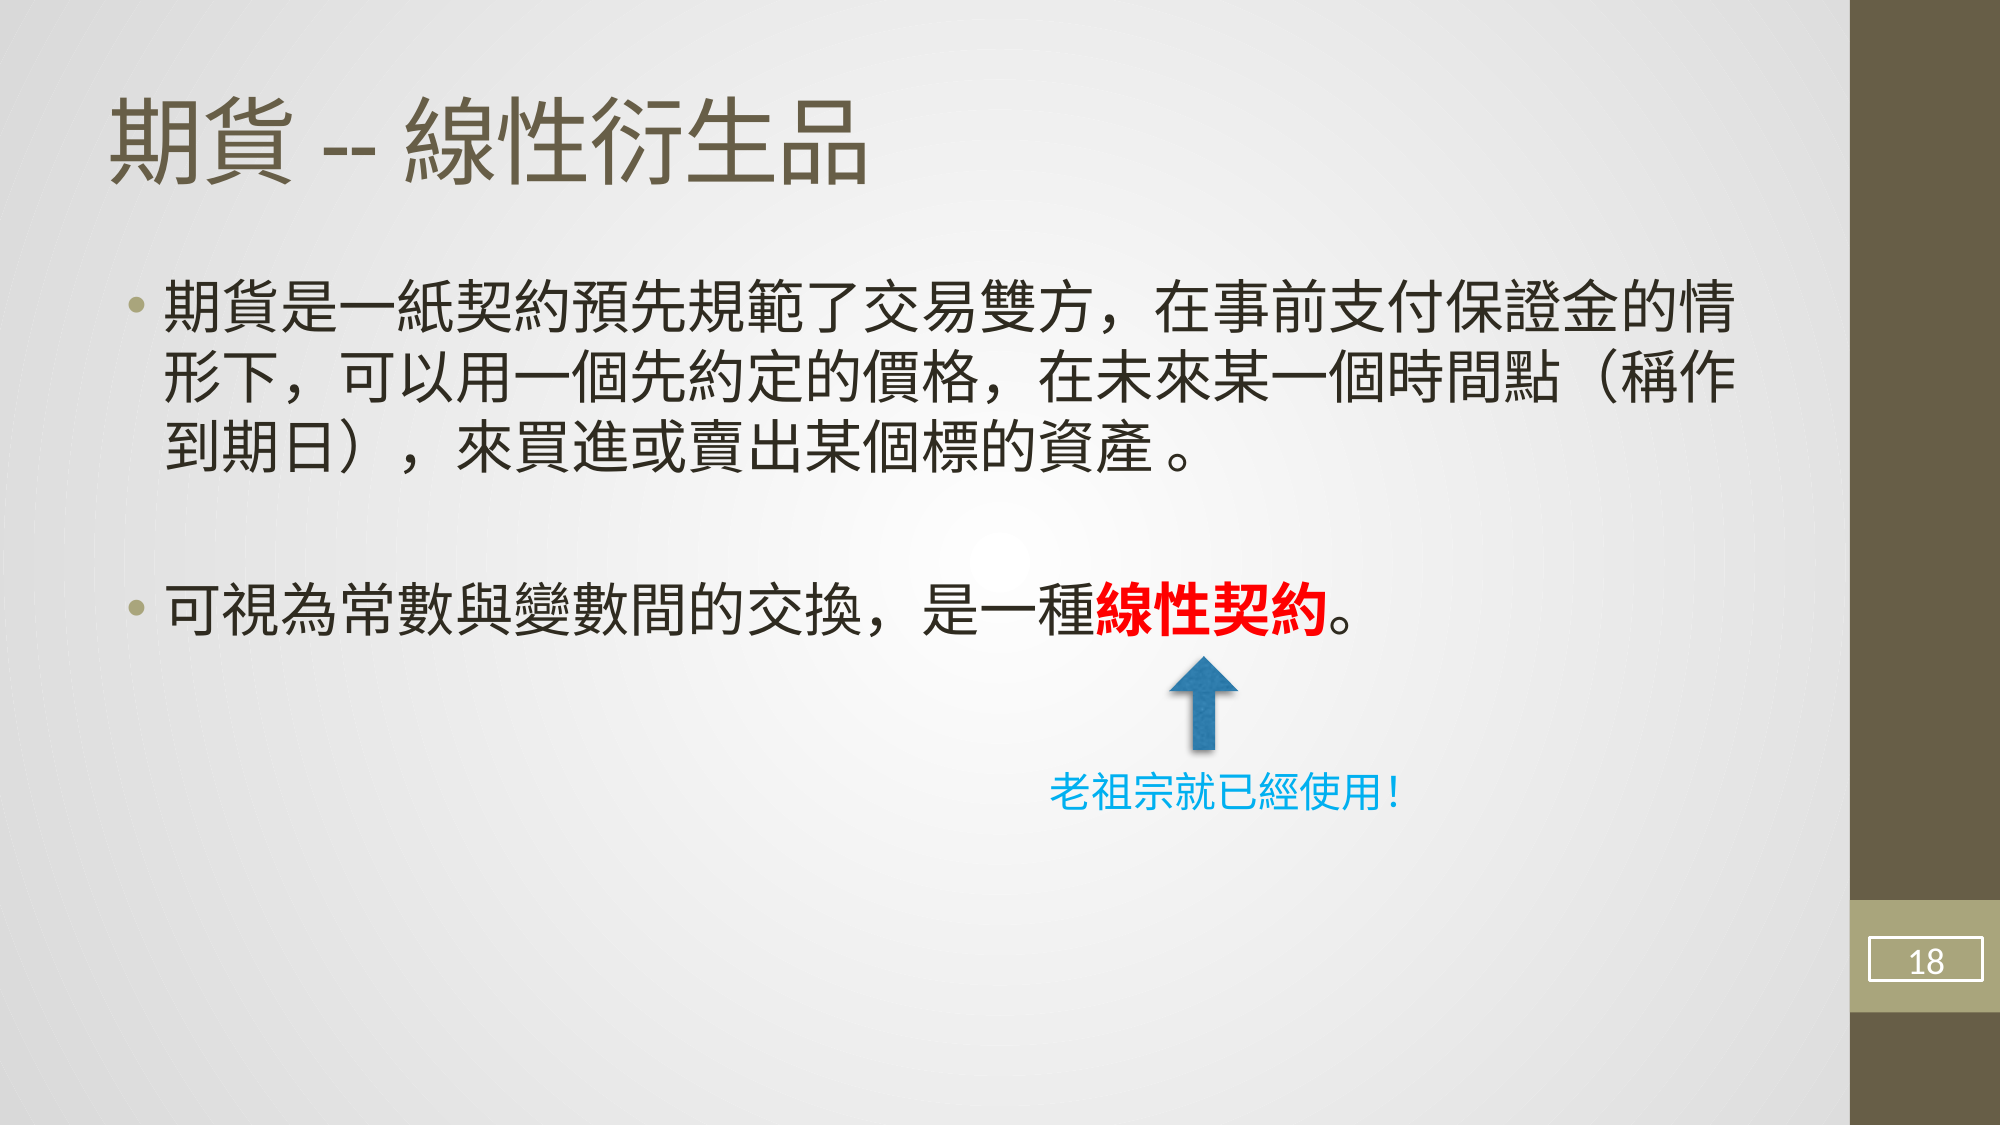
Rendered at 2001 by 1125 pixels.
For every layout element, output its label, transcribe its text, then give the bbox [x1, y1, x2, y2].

title 期貨--線性衍生品 [99, 44, 1768, 234]
slide_number 18 [1868, 936, 1984, 982]
list 期貨是一紙契約預先規範了交易雙方，在事前支付保證金的情形下，可以用一個先約定的價格，在未來某一個時間點（稱作到期日），來買進或賣出某個標的資產 。 可視為常數與變數間的交換，是一種線性契約。 [99, 261, 1768, 1051]
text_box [1040, 655, 1435, 824]
